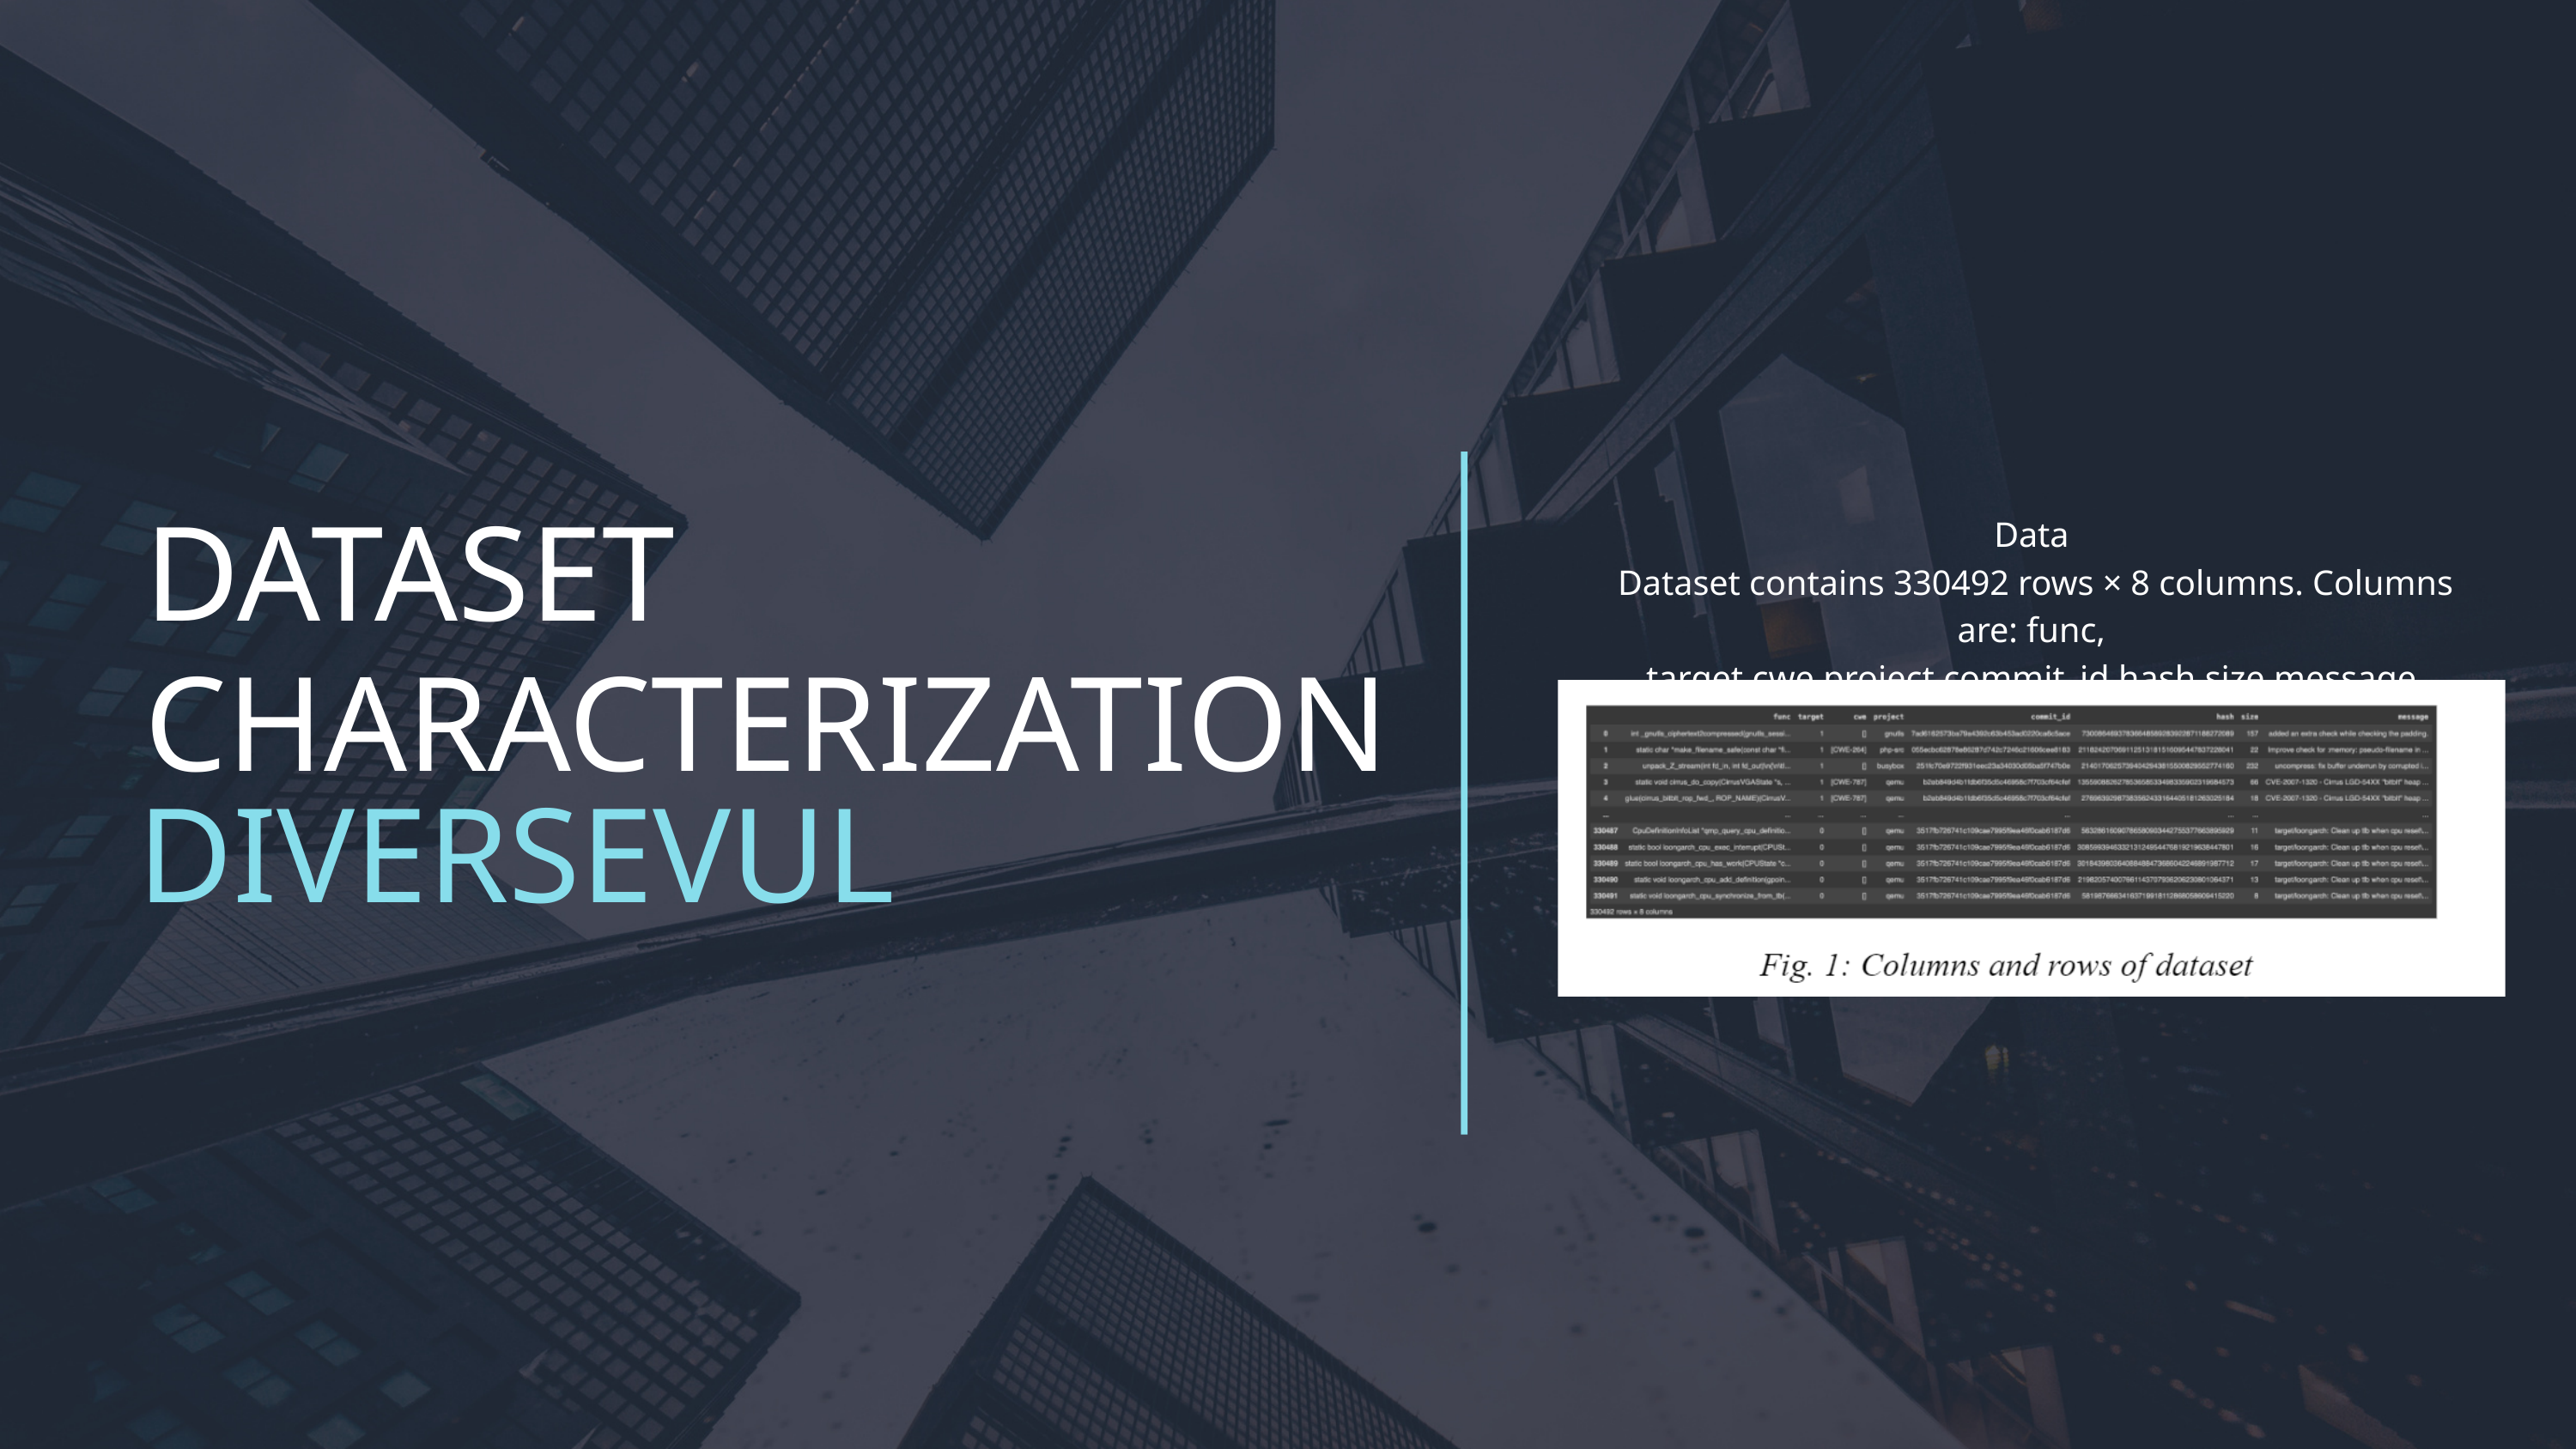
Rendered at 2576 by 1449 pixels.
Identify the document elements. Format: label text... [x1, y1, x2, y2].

text_box [0, 0, 2576, 1449]
text_box Data Dataset contains 330492 rows × 8 columns. Columns are: func, target,cwe,project,commit_id,hash,size,message [1589, 506, 2474, 697]
text_box DATASET CHARACTERIZATION [144, 497, 1613, 798]
text_box [1558, 680, 2506, 997]
text_box DIVERSEVUL [137, 778, 1465, 929]
